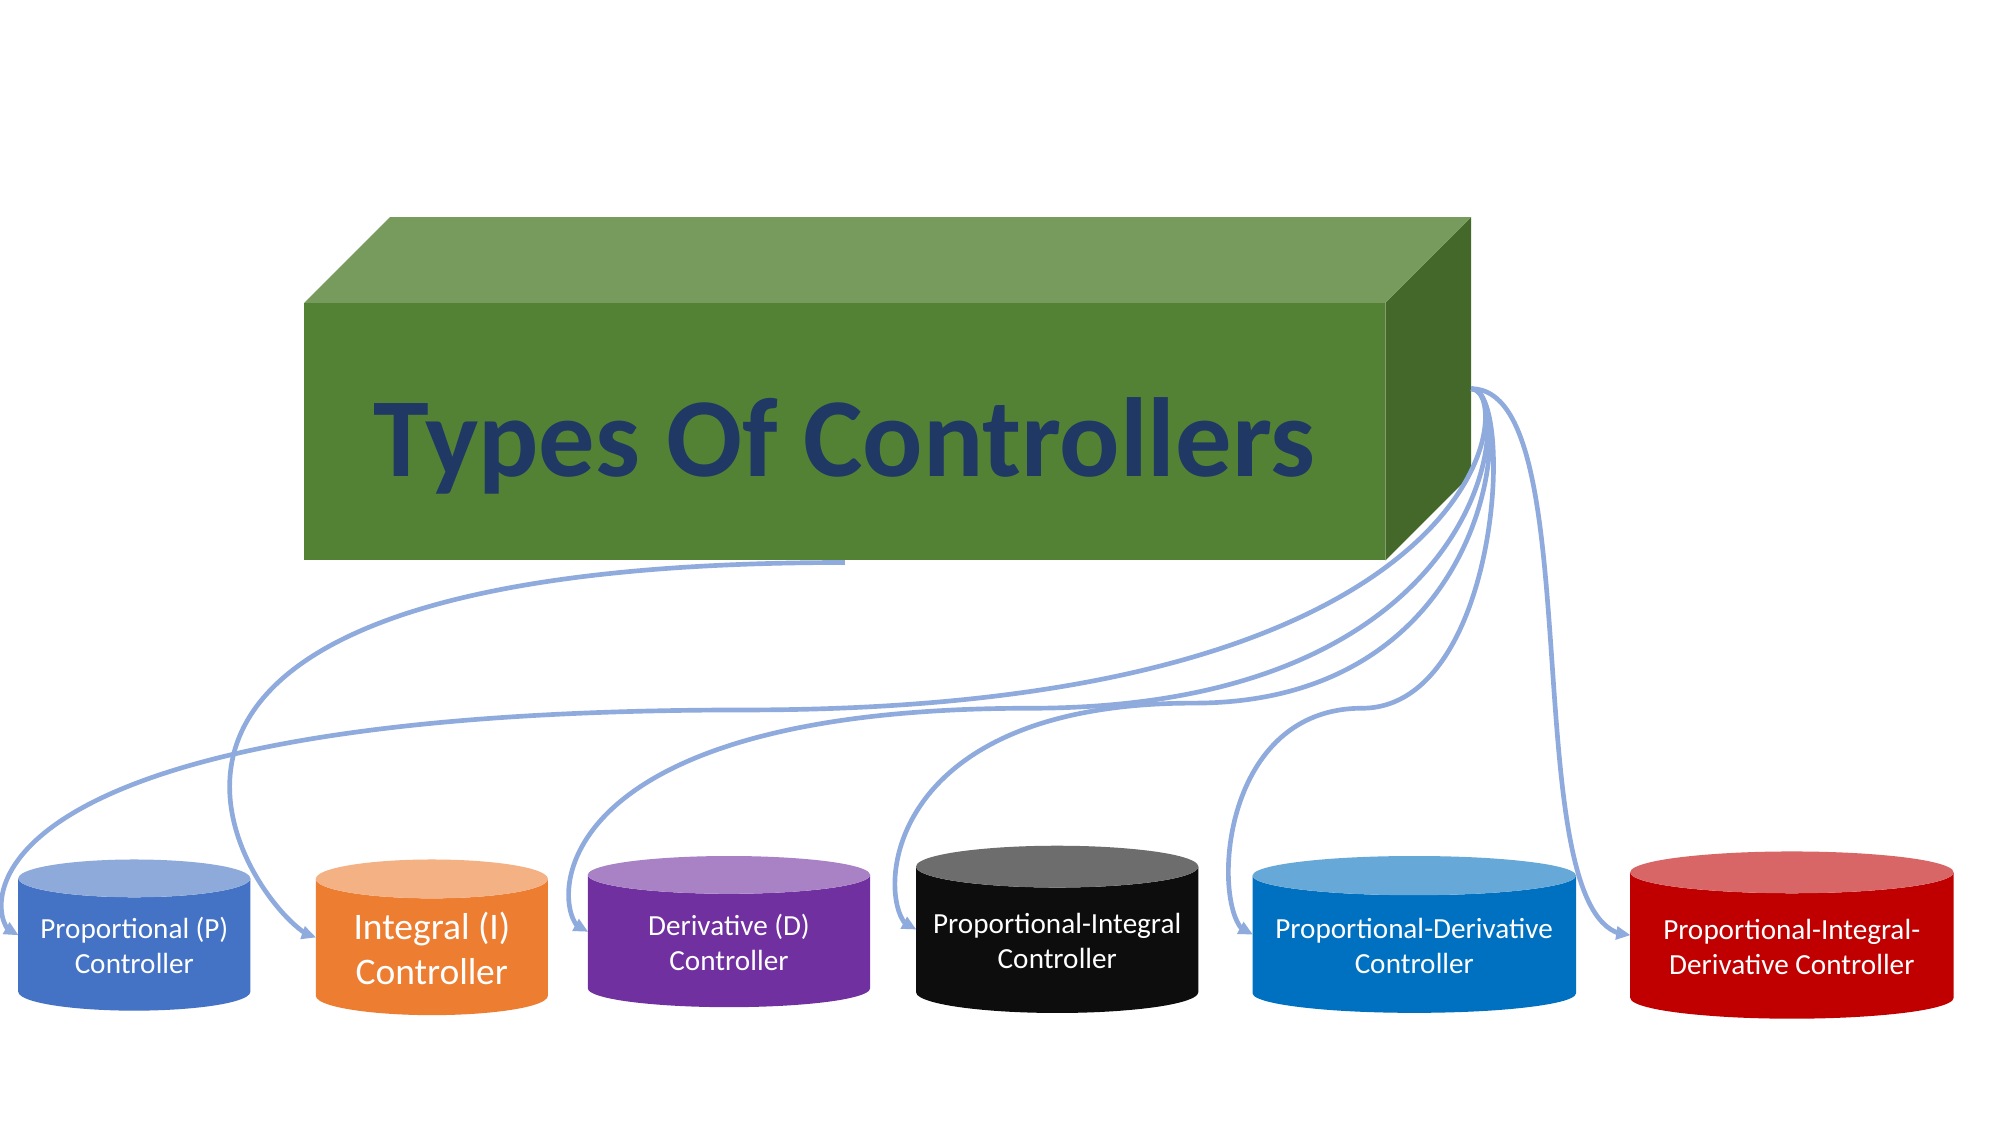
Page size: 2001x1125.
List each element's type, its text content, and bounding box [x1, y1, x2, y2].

text_box Proportional-Derivative Controller [1464, 855, 1578, 1013]
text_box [340, 354, 640, 1066]
text_box Proportional (P) Controller [17, 858, 252, 1012]
text_box Types Of Controllers [303, 215, 1473, 562]
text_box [431, 562, 845, 860]
text_box Proportional-Integral-Derivative Controller [1628, 850, 1955, 1020]
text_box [981, 423, 1278, 993]
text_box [309, 219, 1466, 301]
text_box Proportional-Integral Controller [914, 848, 1172, 1015]
text_box Derivative (D) Controller [640, 860, 872, 1009]
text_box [639, 650, 808, 767]
text_box Integral (I) Controller [314, 865, 340, 1009]
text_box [808, 596, 1094, 810]
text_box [1172, 232, 1464, 1125]
